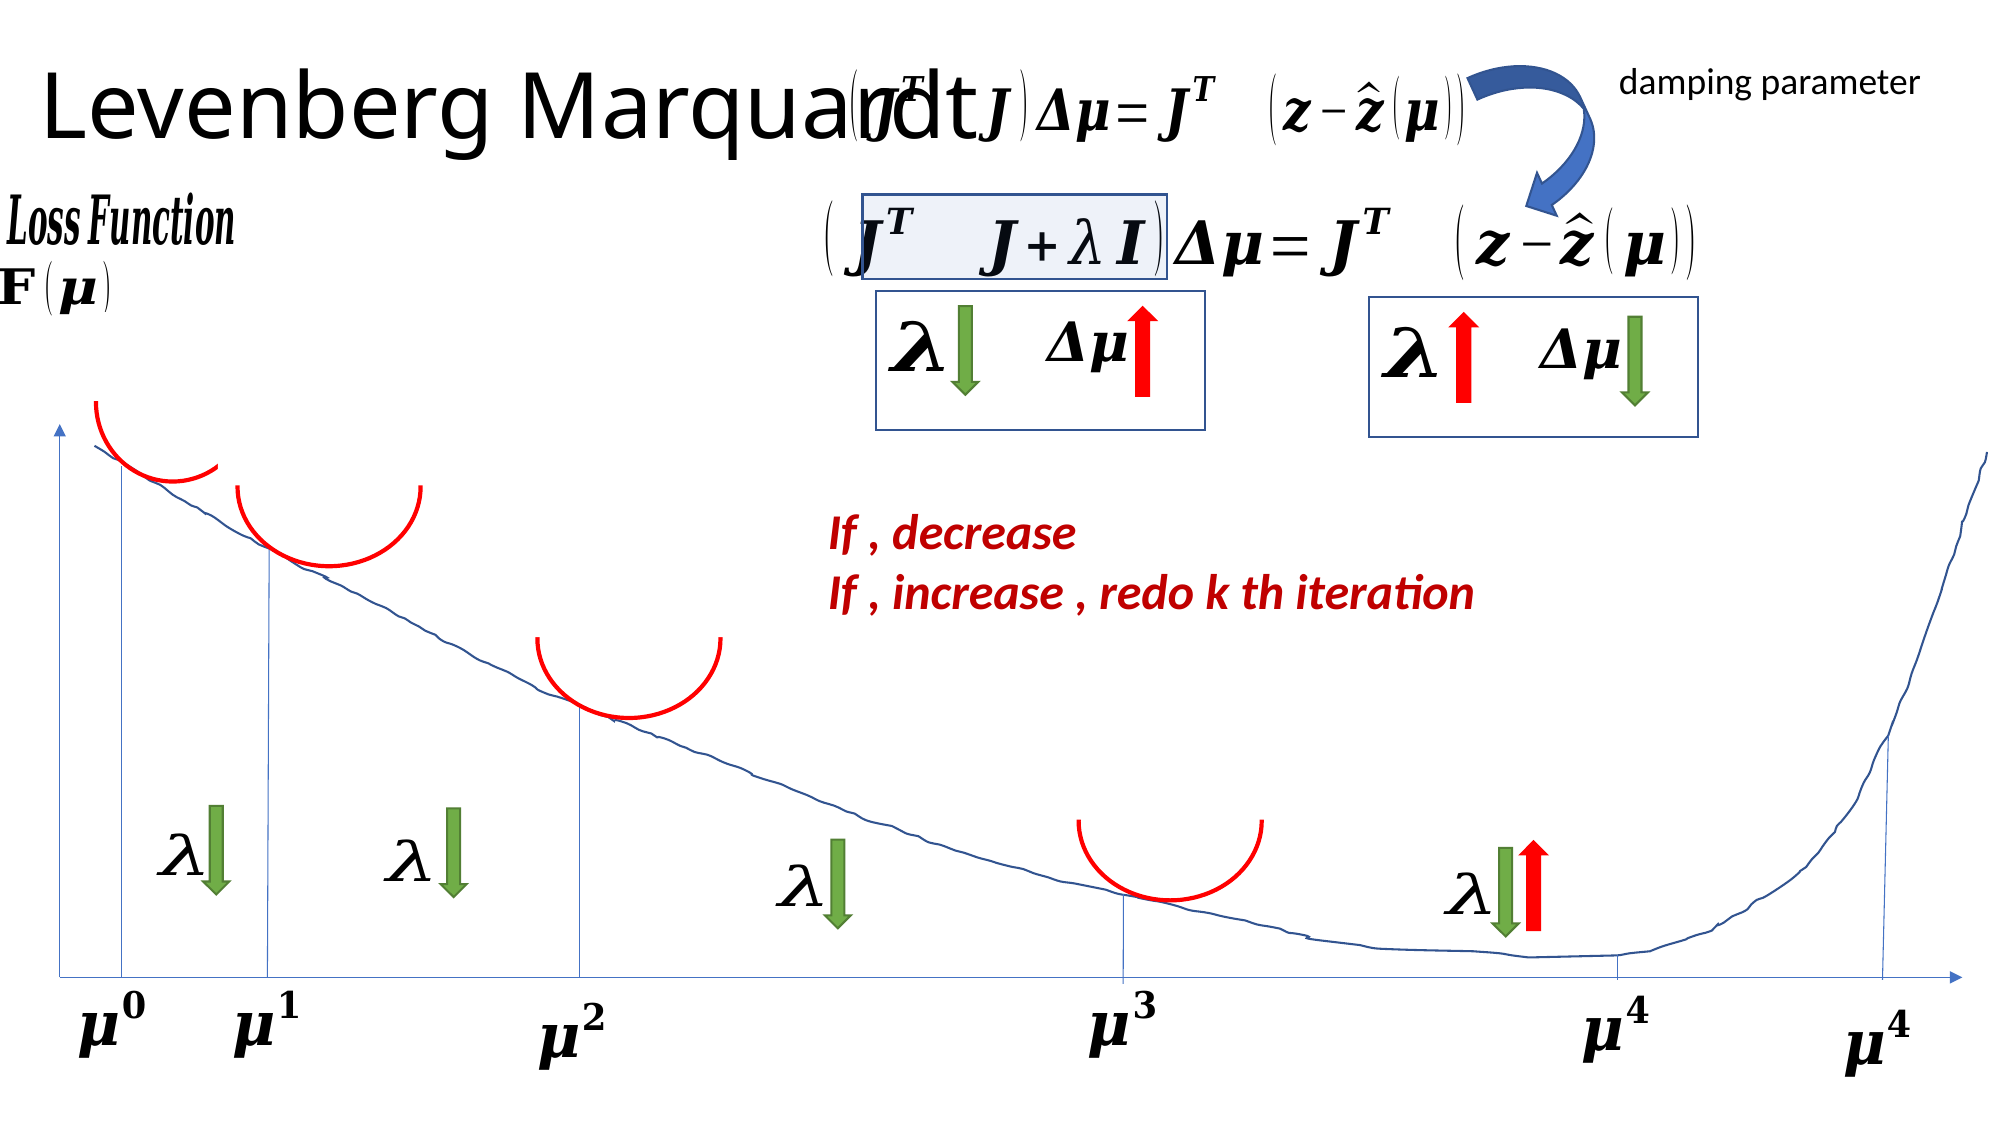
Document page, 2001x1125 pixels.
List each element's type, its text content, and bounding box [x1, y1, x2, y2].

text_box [217, 396, 443, 567]
text_box [875, 290, 1206, 431]
text_box [298, 446, 1988, 959]
text_box [200, 804, 232, 896]
text_box [1368, 296, 1699, 438]
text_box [1882, 735, 1889, 980]
text_box [861, 193, 1168, 280]
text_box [79, 312, 268, 482]
text_box [1466, 65, 1596, 218]
text_box [438, 807, 470, 899]
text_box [517, 548, 742, 718]
text_box [1490, 846, 1522, 938]
text_box [1518, 839, 1550, 932]
title Levenberg Marquardt [24, 0, 1750, 218]
text_box [822, 838, 854, 930]
text_box [150, 482, 217, 521]
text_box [1059, 730, 1284, 901]
